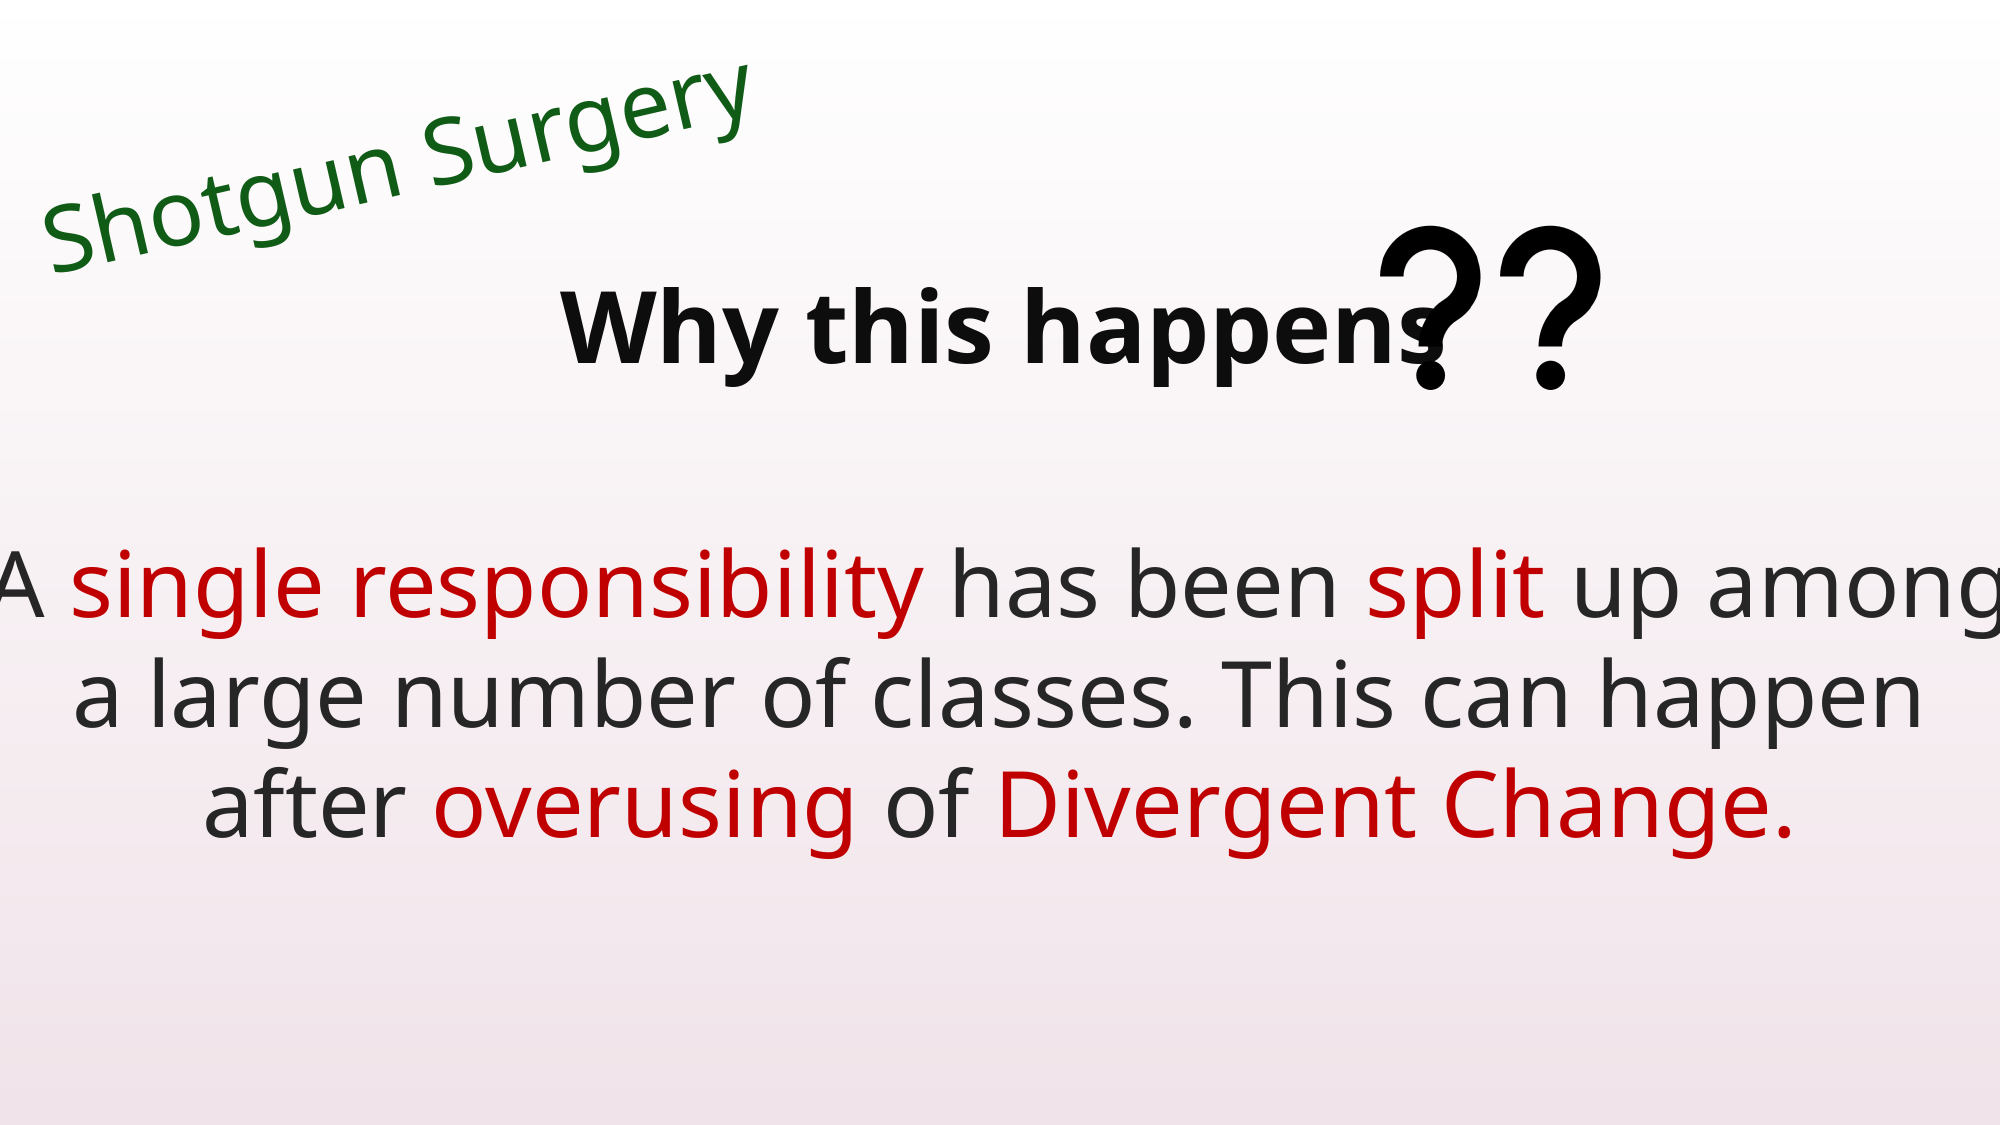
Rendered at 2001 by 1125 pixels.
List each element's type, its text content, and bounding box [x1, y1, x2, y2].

picture [1335, 211, 1645, 405]
text_box Why this happens [545, 256, 1335, 392]
text_box Shotgun Surgery [15, 0, 1023, 305]
text_box A single responsibility has been split up among a large number of classes. This can happen after overusing of Divergent Change. [0, 518, 2000, 864]
